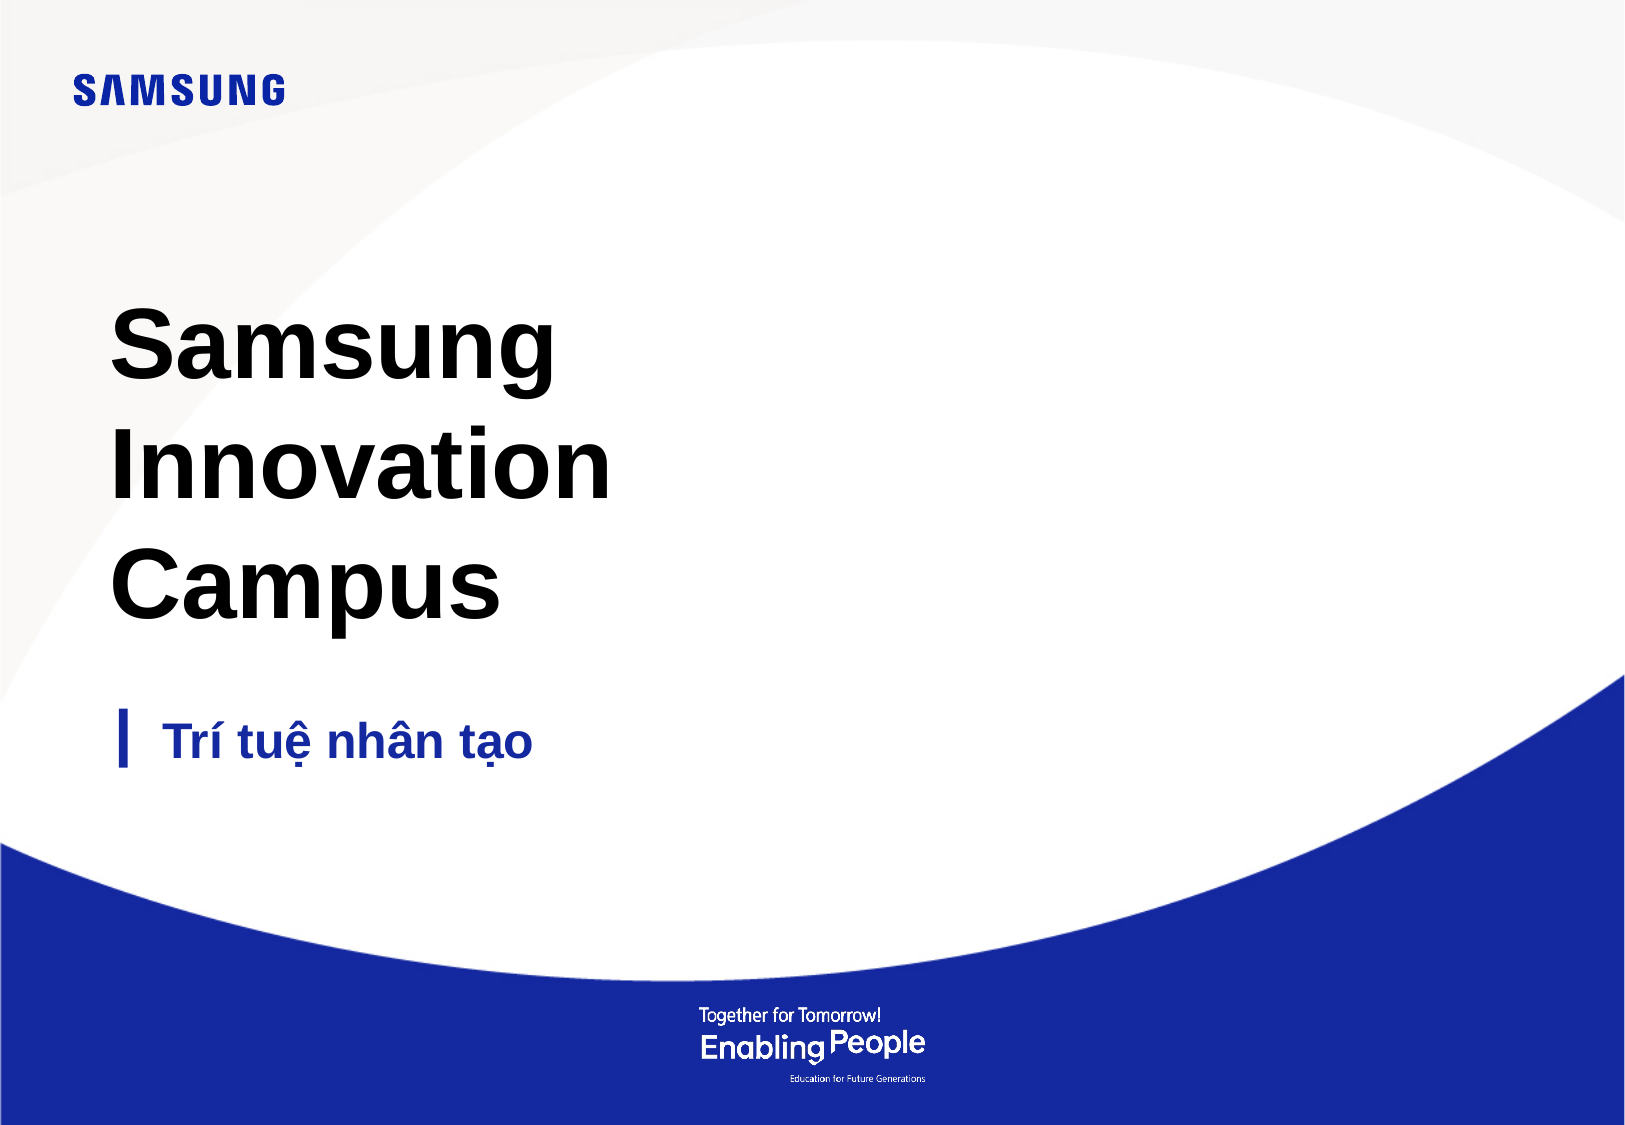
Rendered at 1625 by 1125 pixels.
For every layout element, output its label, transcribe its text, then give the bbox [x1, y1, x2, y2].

text_box Samsung Innovation Campus [109, 278, 1482, 639]
picture [0, 0, 1625, 1125]
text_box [118, 708, 1120, 770]
